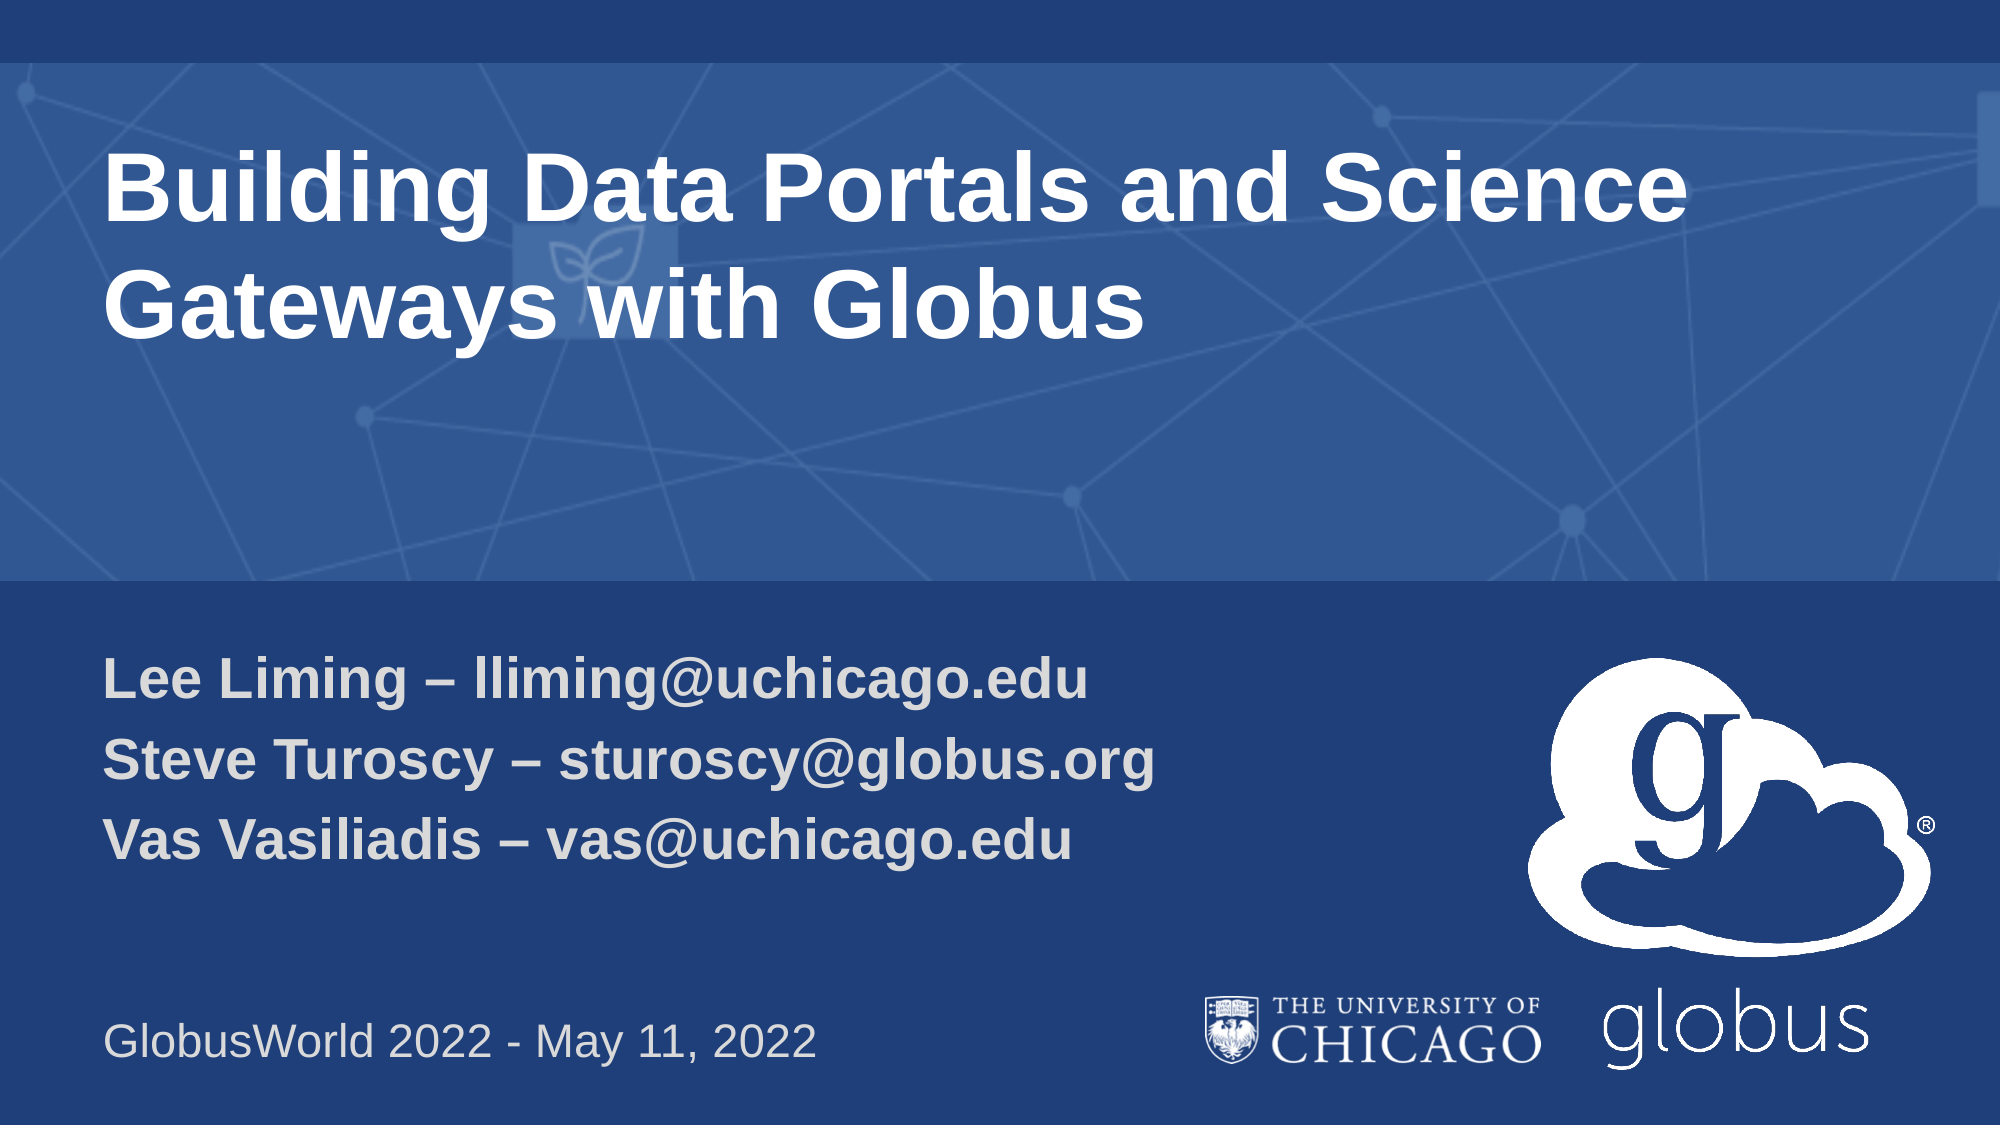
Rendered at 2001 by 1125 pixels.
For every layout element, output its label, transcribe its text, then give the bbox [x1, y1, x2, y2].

text_box Lee Liming – lliming@uchicago.edu Steve Turoscy – sturoscy@globus.org Vas Vasiliadis – vas@uchicago.edu GlobusWorld 2022 - May 11, 2022 [87, 633, 1562, 1077]
picture [0, 62, 2000, 581]
picture [1205, 995, 1541, 1064]
picture [1562, 658, 1935, 1070]
